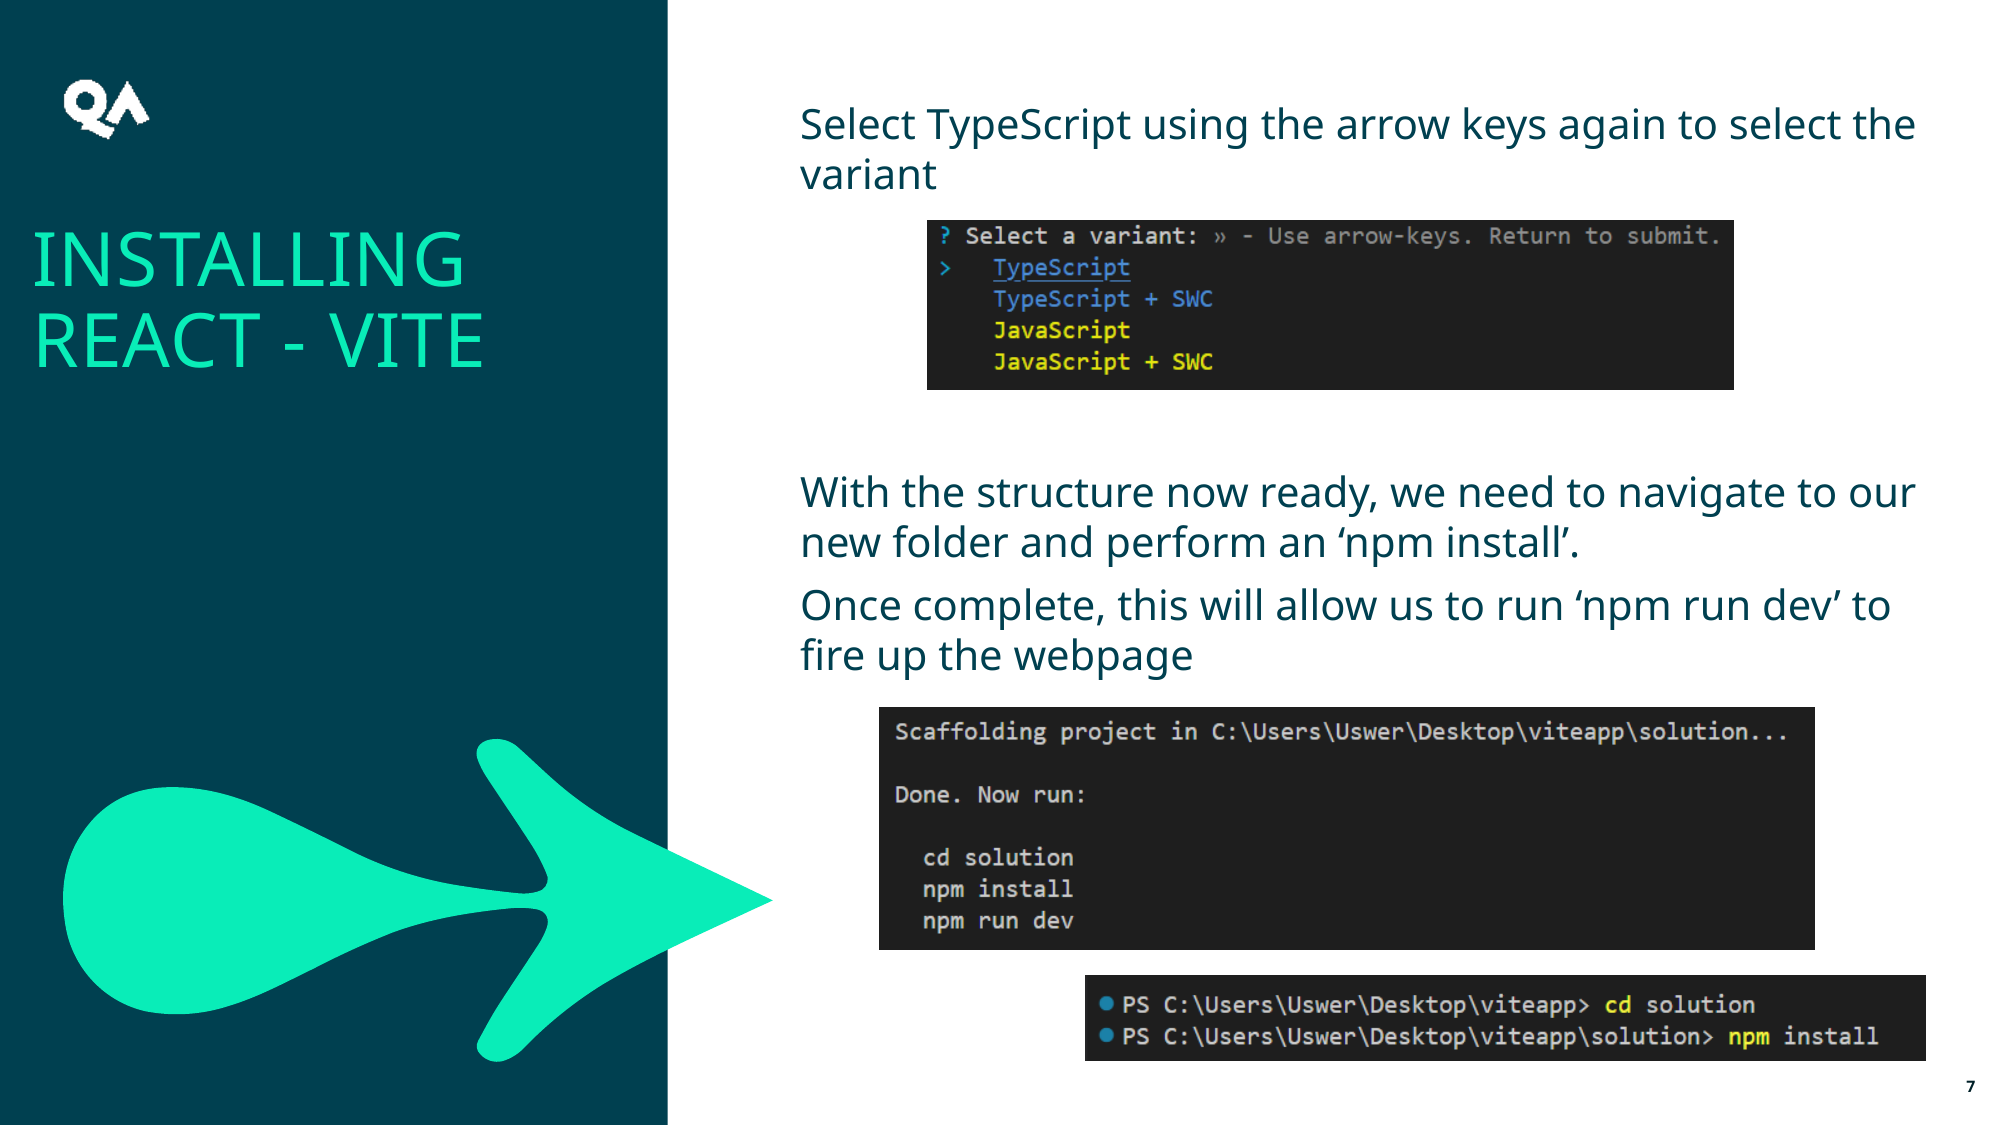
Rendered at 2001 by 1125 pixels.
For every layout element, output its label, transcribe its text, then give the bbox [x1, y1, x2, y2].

picture [64, 80, 114, 139]
picture [879, 707, 1815, 950]
list Installing React - vite [32, 221, 698, 673]
list Select TypeScript using the arrow keys again to select the variant With the structure now ready, we need to navigate to our new folder and perform an ‘npm install’. Once complete, this will allow us to run ‘npm run dev’ to fire up the webpage [800, 97, 1939, 938]
picture [106, 81, 149, 124]
slide_number 7 [1846, 1068, 1976, 1098]
picture [927, 220, 1734, 390]
picture [1085, 975, 1926, 1061]
